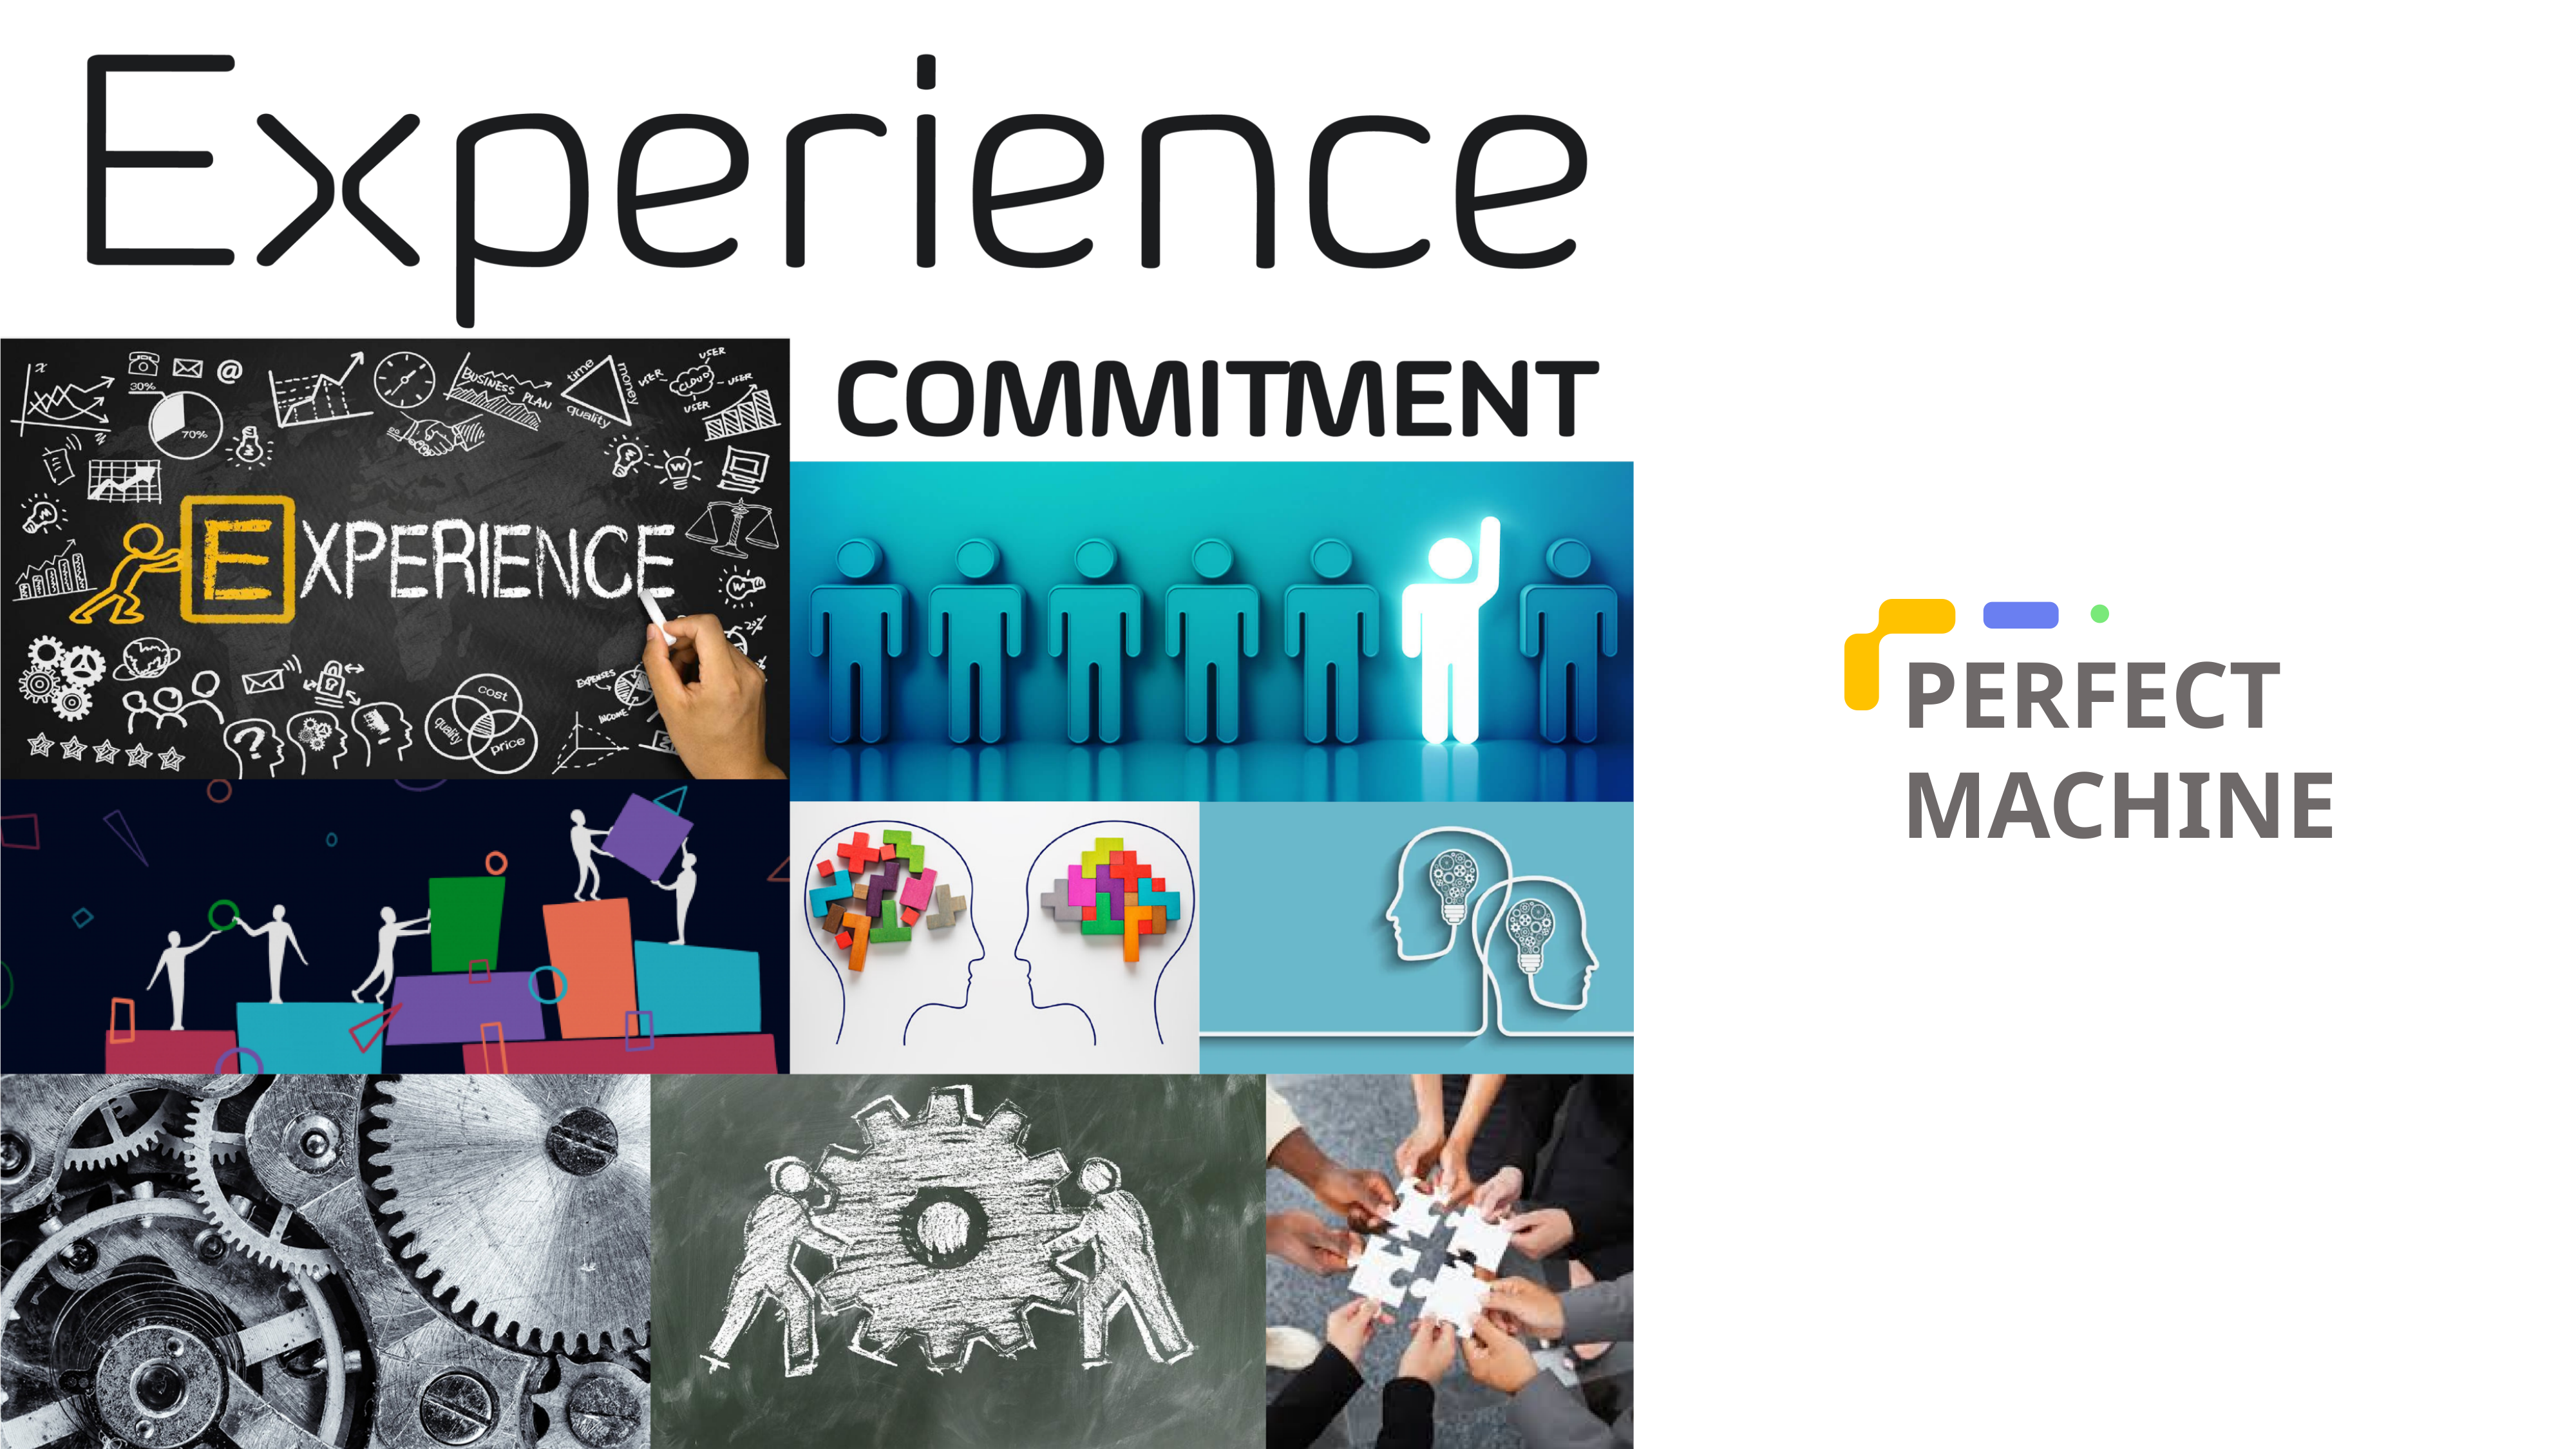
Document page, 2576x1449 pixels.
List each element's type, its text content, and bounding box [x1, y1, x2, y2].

picture [0, 0, 1634, 1449]
picture [1844, 599, 2109, 710]
list PERFECT MACHINE [1893, 618, 2488, 875]
